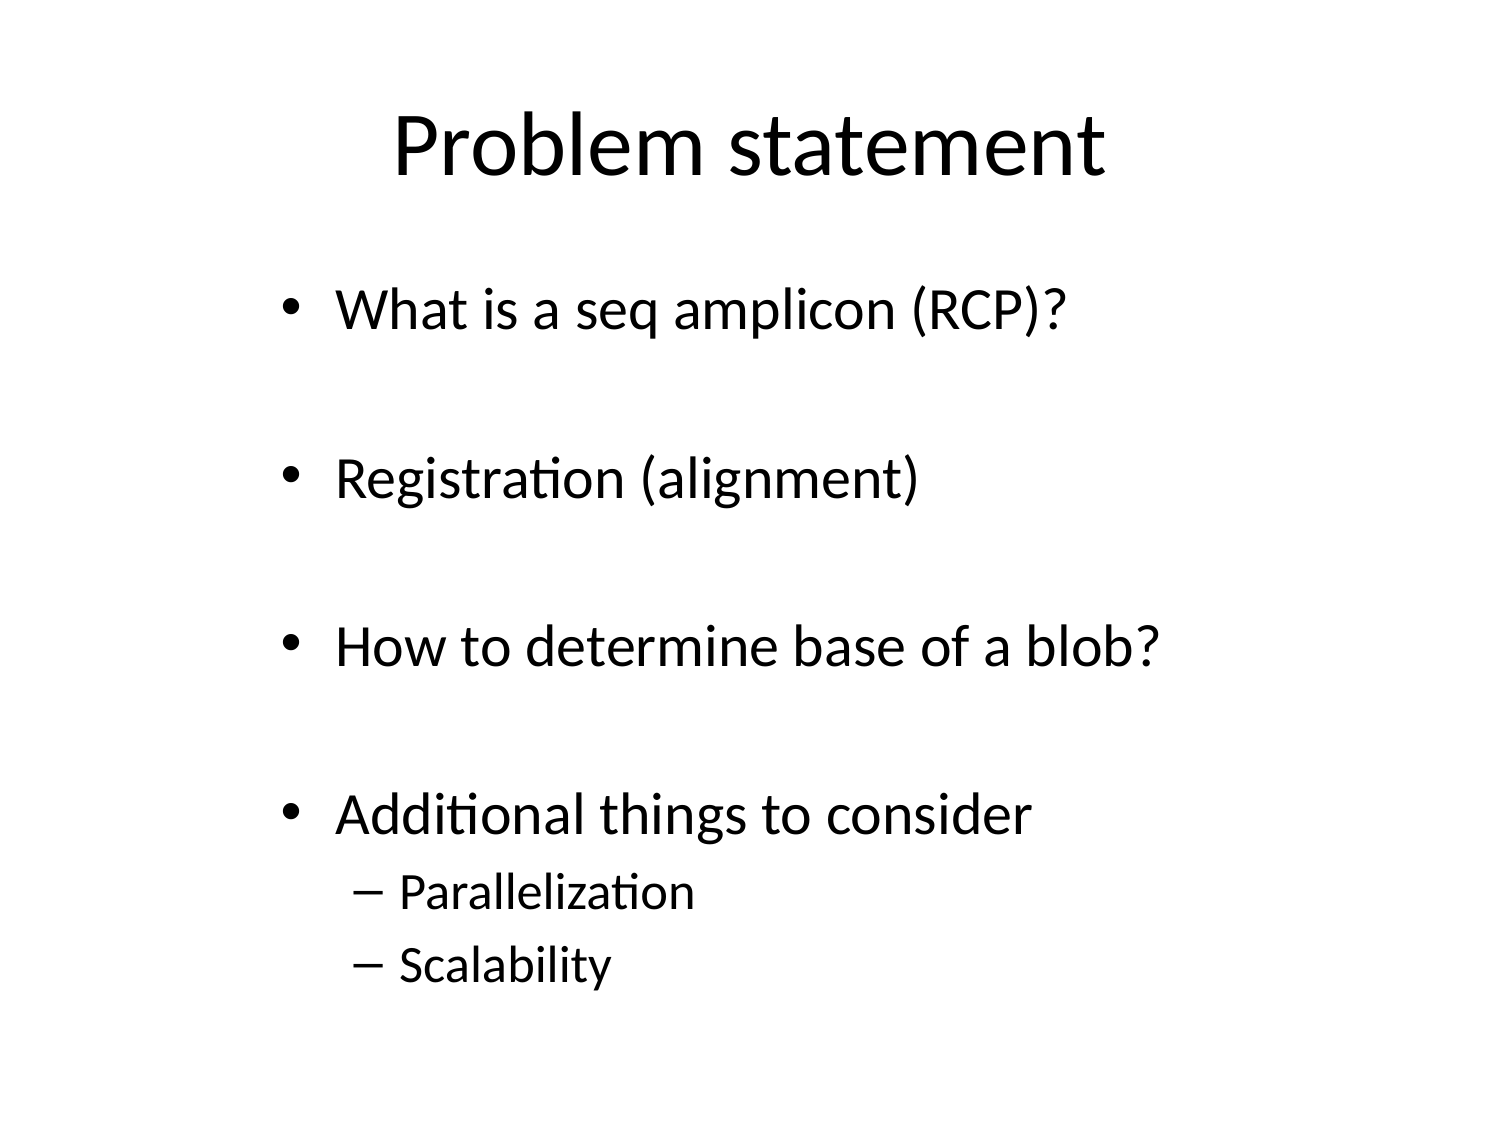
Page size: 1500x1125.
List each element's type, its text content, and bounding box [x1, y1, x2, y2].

title Problem statement [75, 45, 1425, 233]
list What is a seq amplicon (RCP)? Registration (alignment) How to determine base of a blob? Additional things to consider Parallelization Scalability [265, 262, 1236, 1005]
